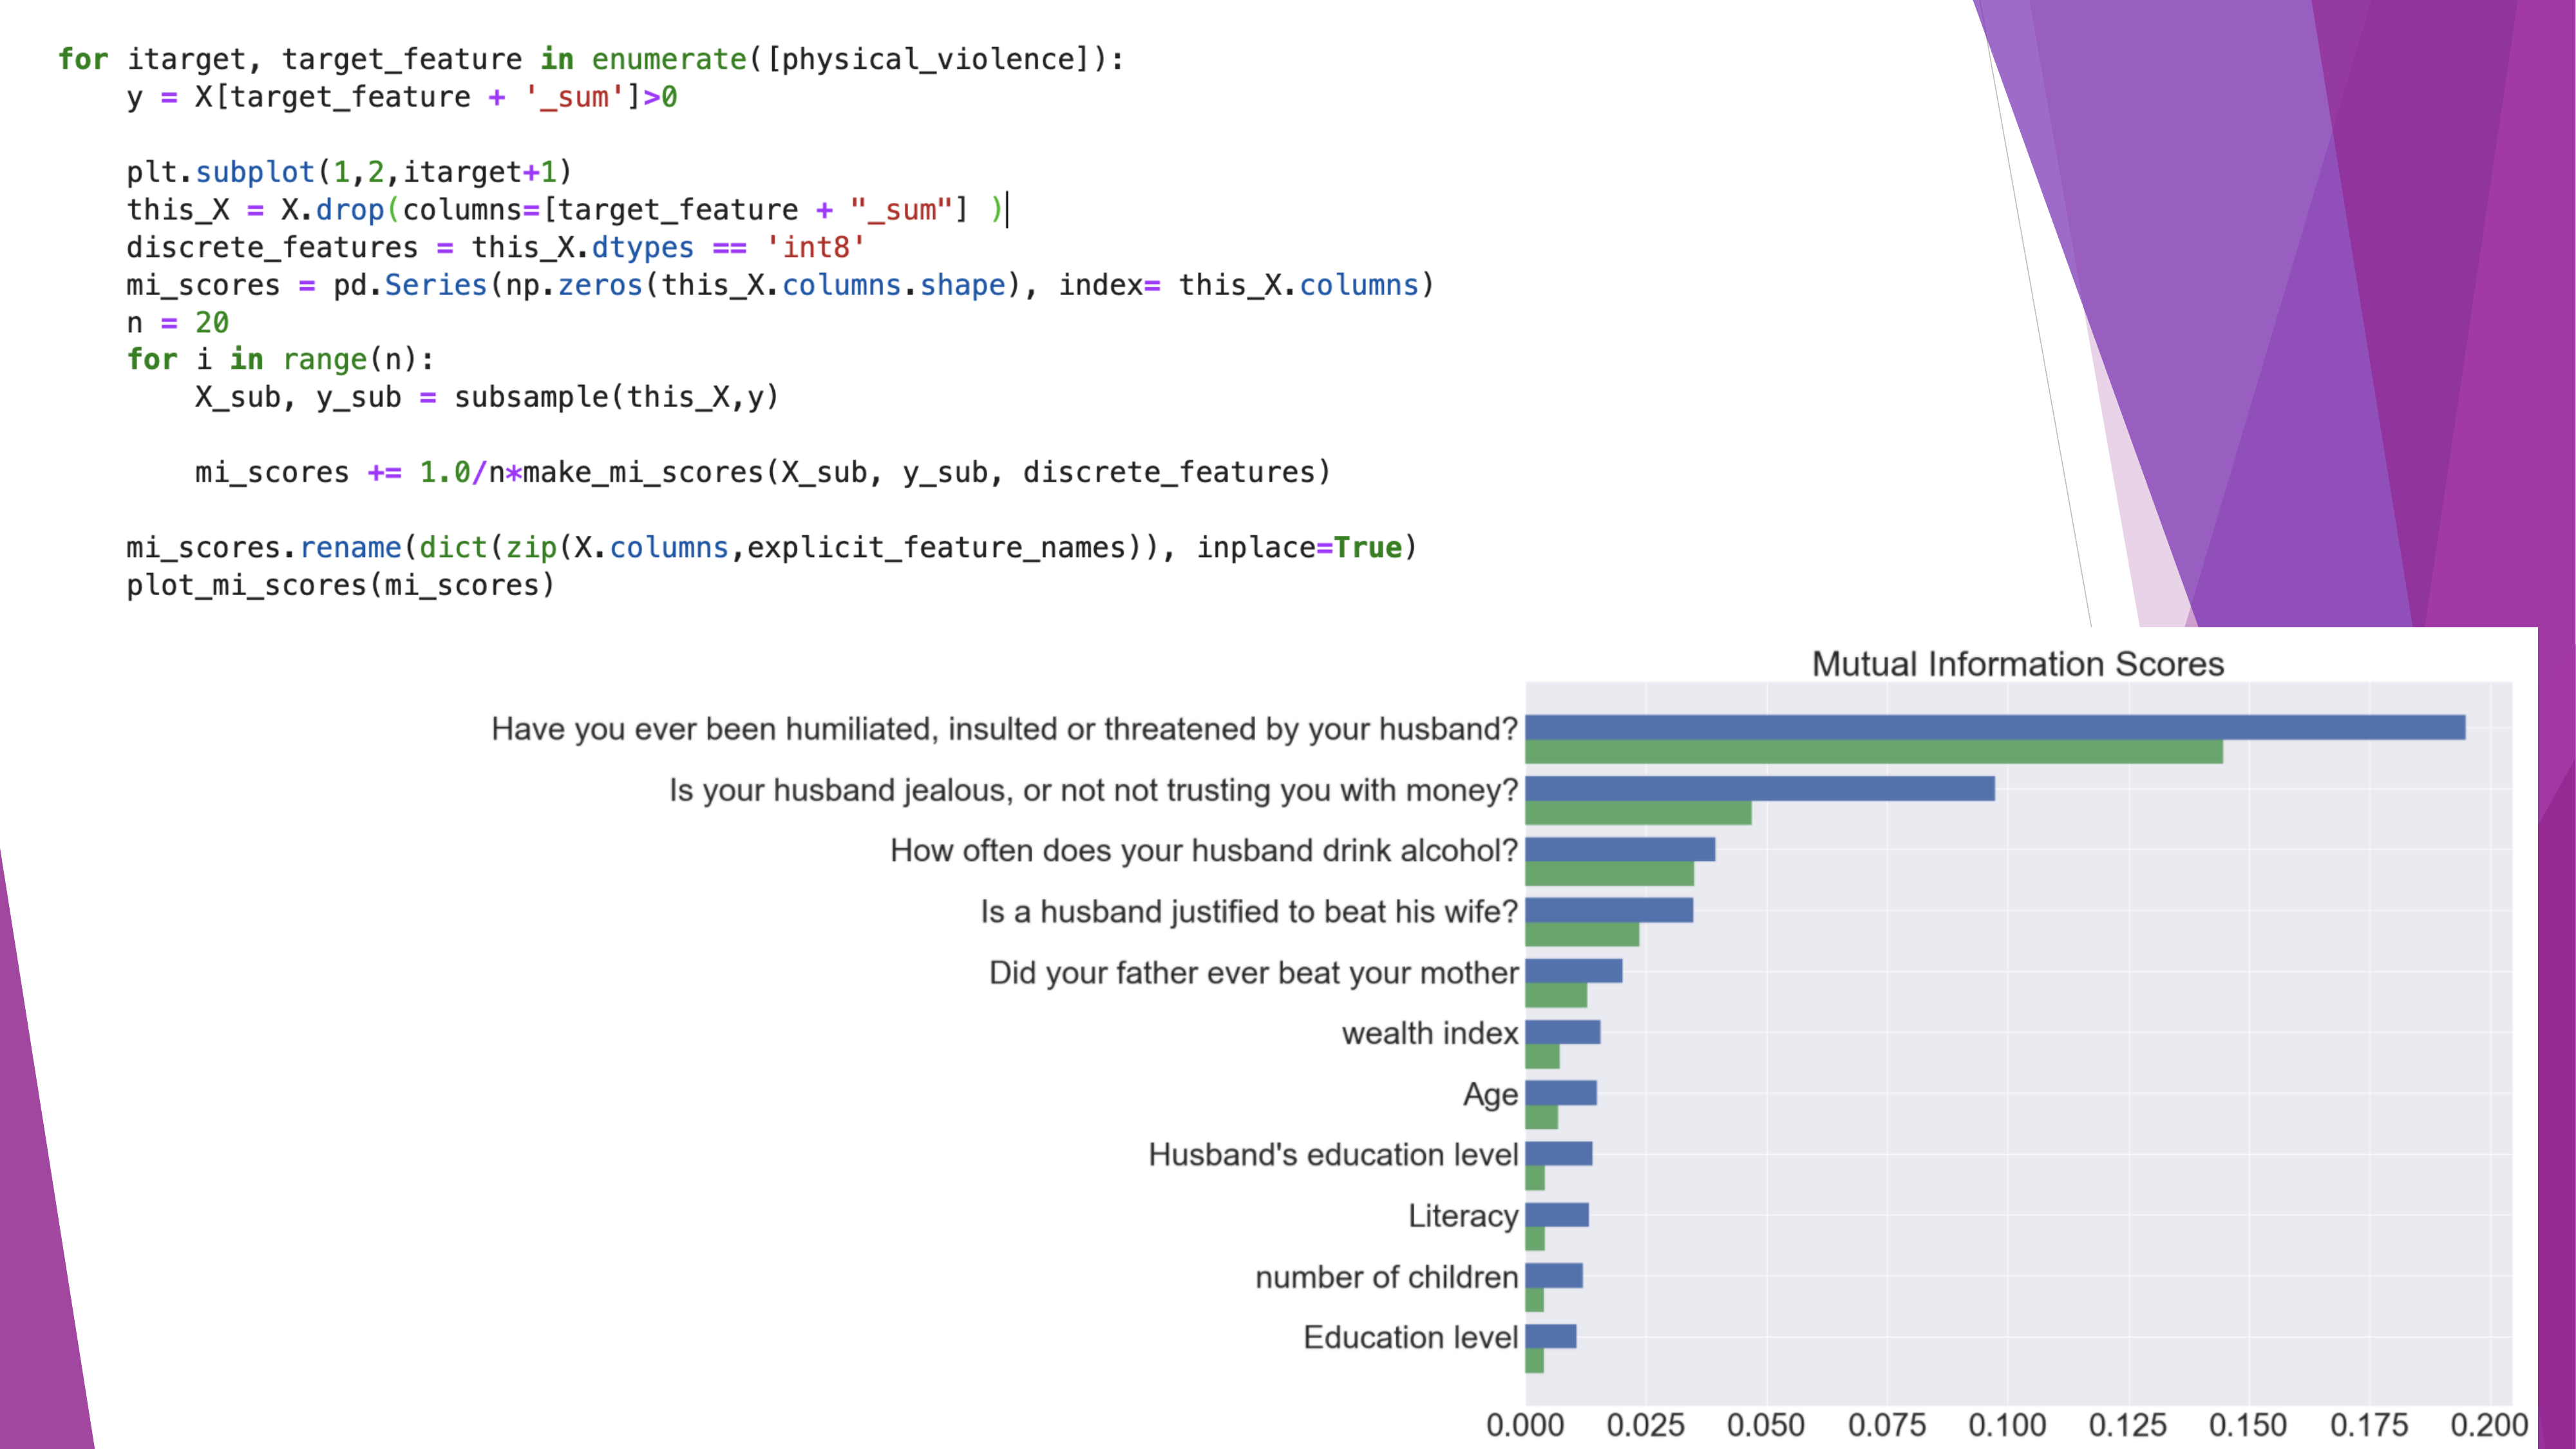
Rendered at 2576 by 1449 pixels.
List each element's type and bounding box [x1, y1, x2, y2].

picture [55, 39, 1492, 612]
picture [488, 627, 2538, 1449]
